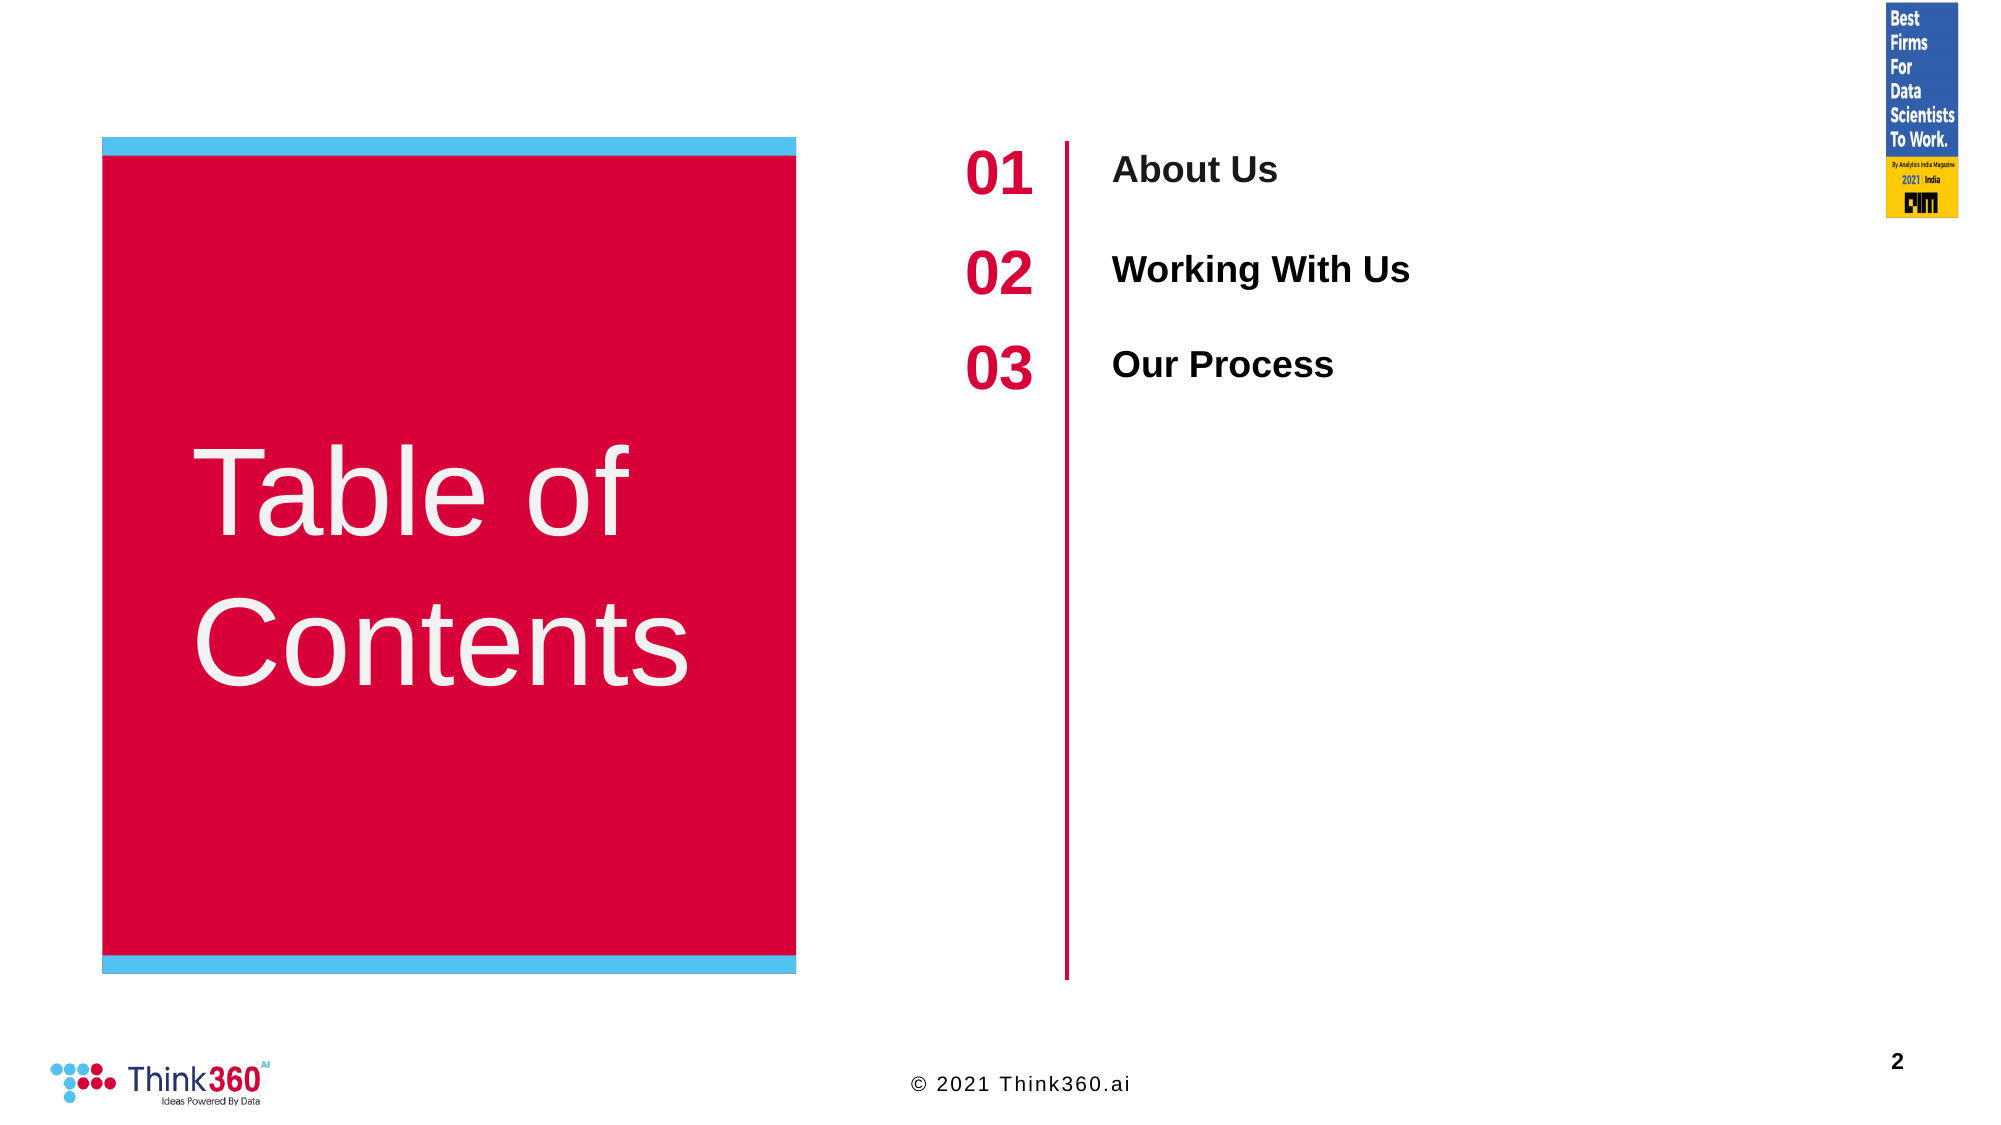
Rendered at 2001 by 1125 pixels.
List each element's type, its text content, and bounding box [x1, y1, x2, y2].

picture [28, 1058, 292, 1109]
text_box Working With Us [1096, 237, 1701, 298]
text_box Our Process [1096, 332, 1701, 393]
picture [1844, 0, 2000, 242]
text_box [100, 953, 798, 976]
text_box About Us [1096, 137, 1701, 198]
text_box 01 [949, 124, 1051, 215]
slide_number 2 [1748, 1042, 1905, 1079]
text_box Table of Contents [176, 403, 764, 719]
text_box [100, 135, 798, 158]
text_box 02 [949, 224, 1051, 315]
text_box [102, 158, 797, 953]
text_box 03 [949, 319, 1051, 410]
